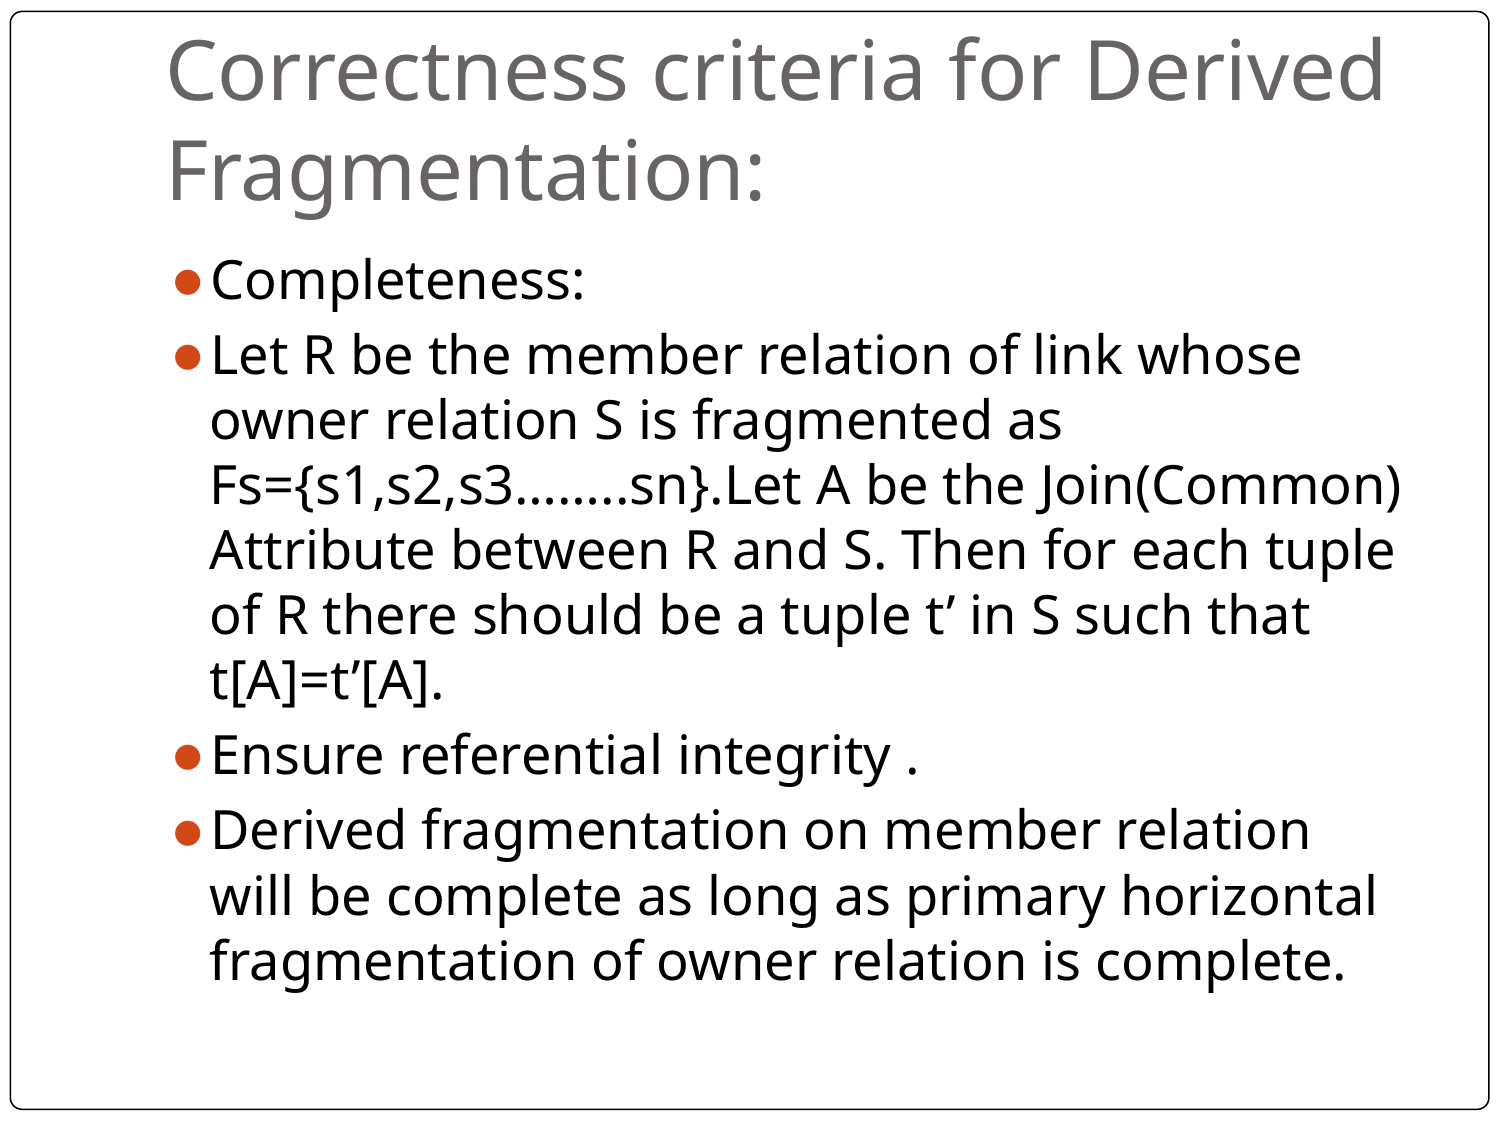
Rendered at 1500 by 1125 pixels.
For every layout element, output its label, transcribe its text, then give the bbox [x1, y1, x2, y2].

title Correctness criteria for Derived Fragmentation: [150, 45, 1425, 233]
list Completeness: Let R be the member relation of link whose owner relation S is fragmented as Fs={s1,s2,s3……..sn}.Let A be the Join(Common) Attribute between R and S. Then for each tuple of R there should be a tuple t’ in S such that t[A]=t’[A]. Ensure referential integrity . Derived fragmentation on member relation will be complete as long as primary horizontal fragmentation of owner relation is complete. [150, 237, 1425, 988]
